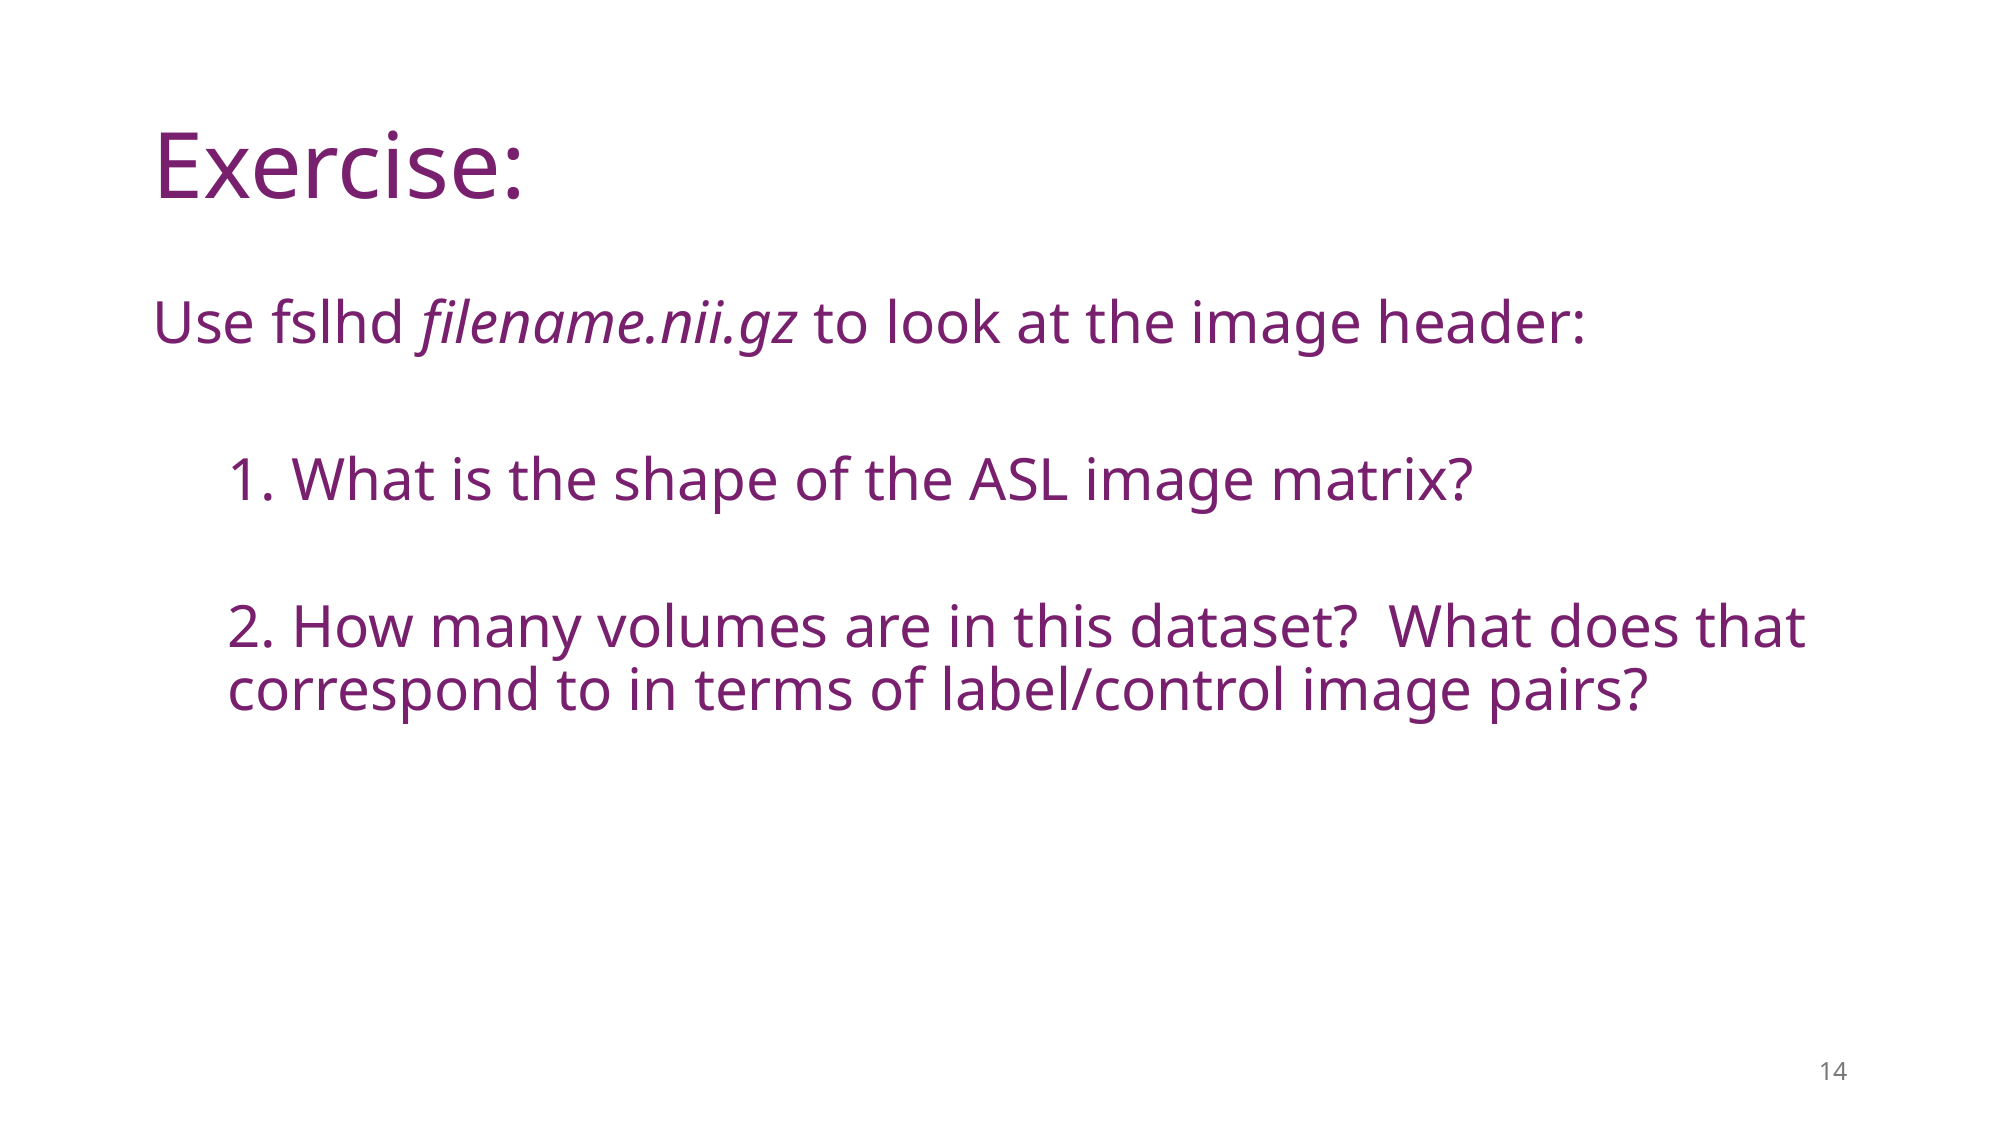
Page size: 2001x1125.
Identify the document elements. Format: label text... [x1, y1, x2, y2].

title Exercise: [137, 59, 1863, 278]
list Use fslhd filename.nii.gz to look at the image header: 1. What is the shape of the ASL image matrix? 2. How many volumes are in this dataset? What does that correspond to in terms of label/control image pairs? [137, 286, 1863, 1000]
slide_number 14 [1412, 1042, 1863, 1103]
